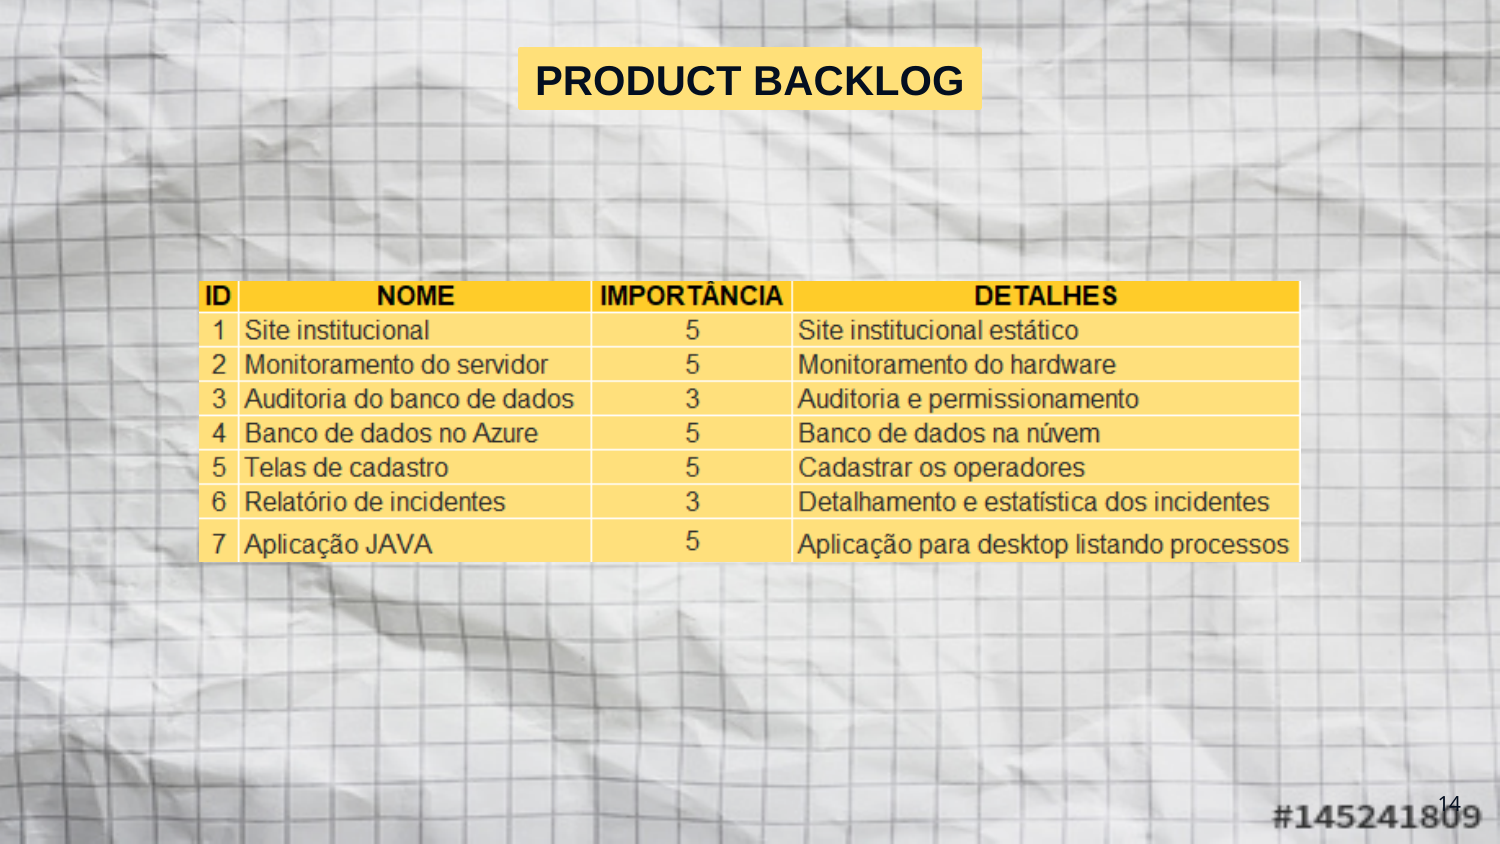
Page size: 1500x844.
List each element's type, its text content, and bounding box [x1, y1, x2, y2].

text_box PRODUCT BACKLOG [518, 47, 982, 110]
slide_number 14 [1421, 776, 1461, 820]
picture [198, 281, 1302, 563]
